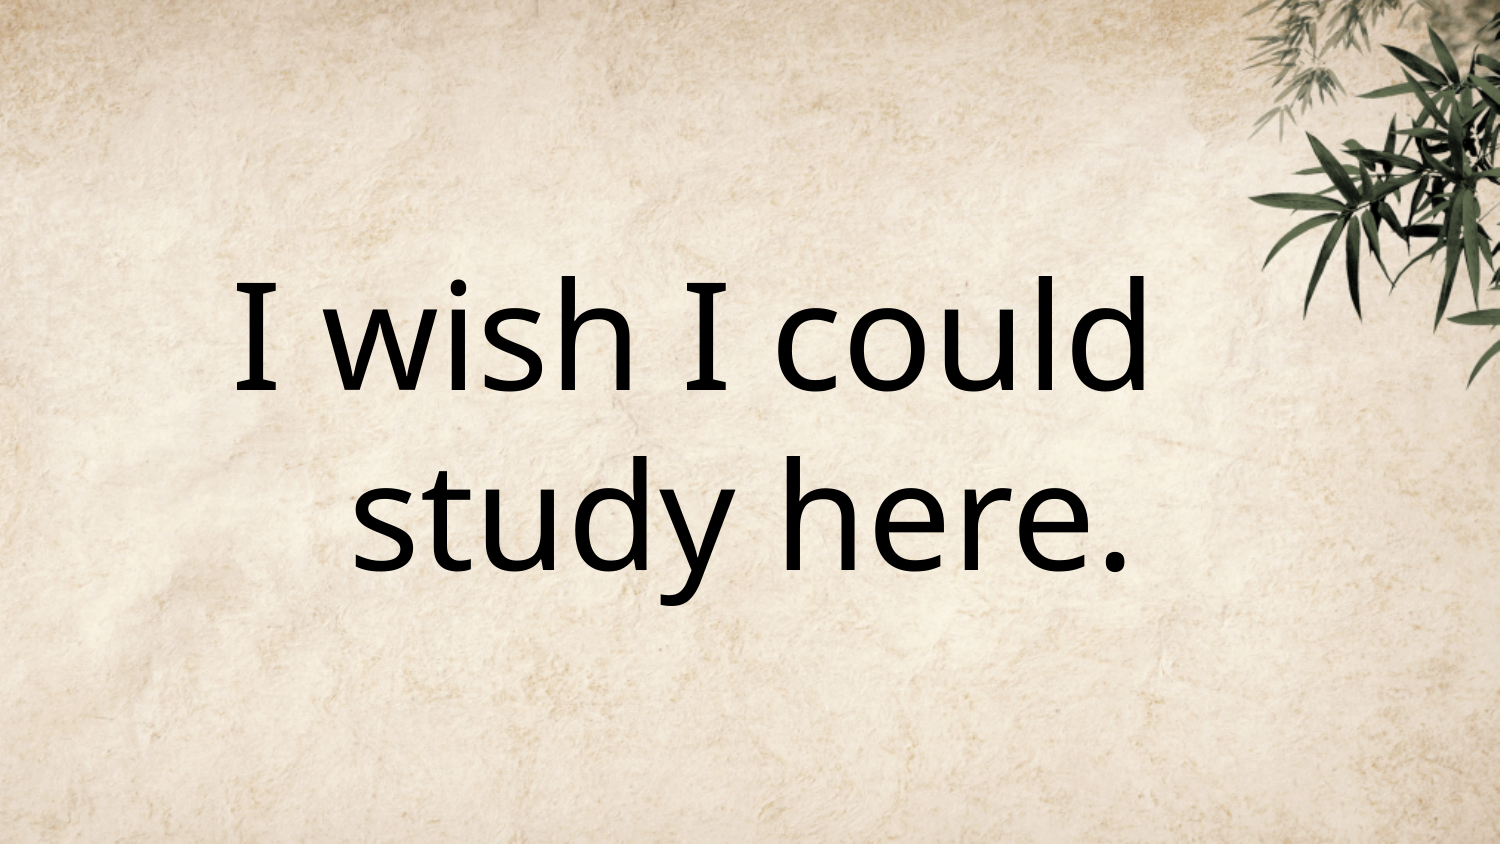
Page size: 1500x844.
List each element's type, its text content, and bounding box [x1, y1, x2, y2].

text_box I wish I could study here. [220, 234, 1169, 606]
picture [0, 0, 1500, 844]
